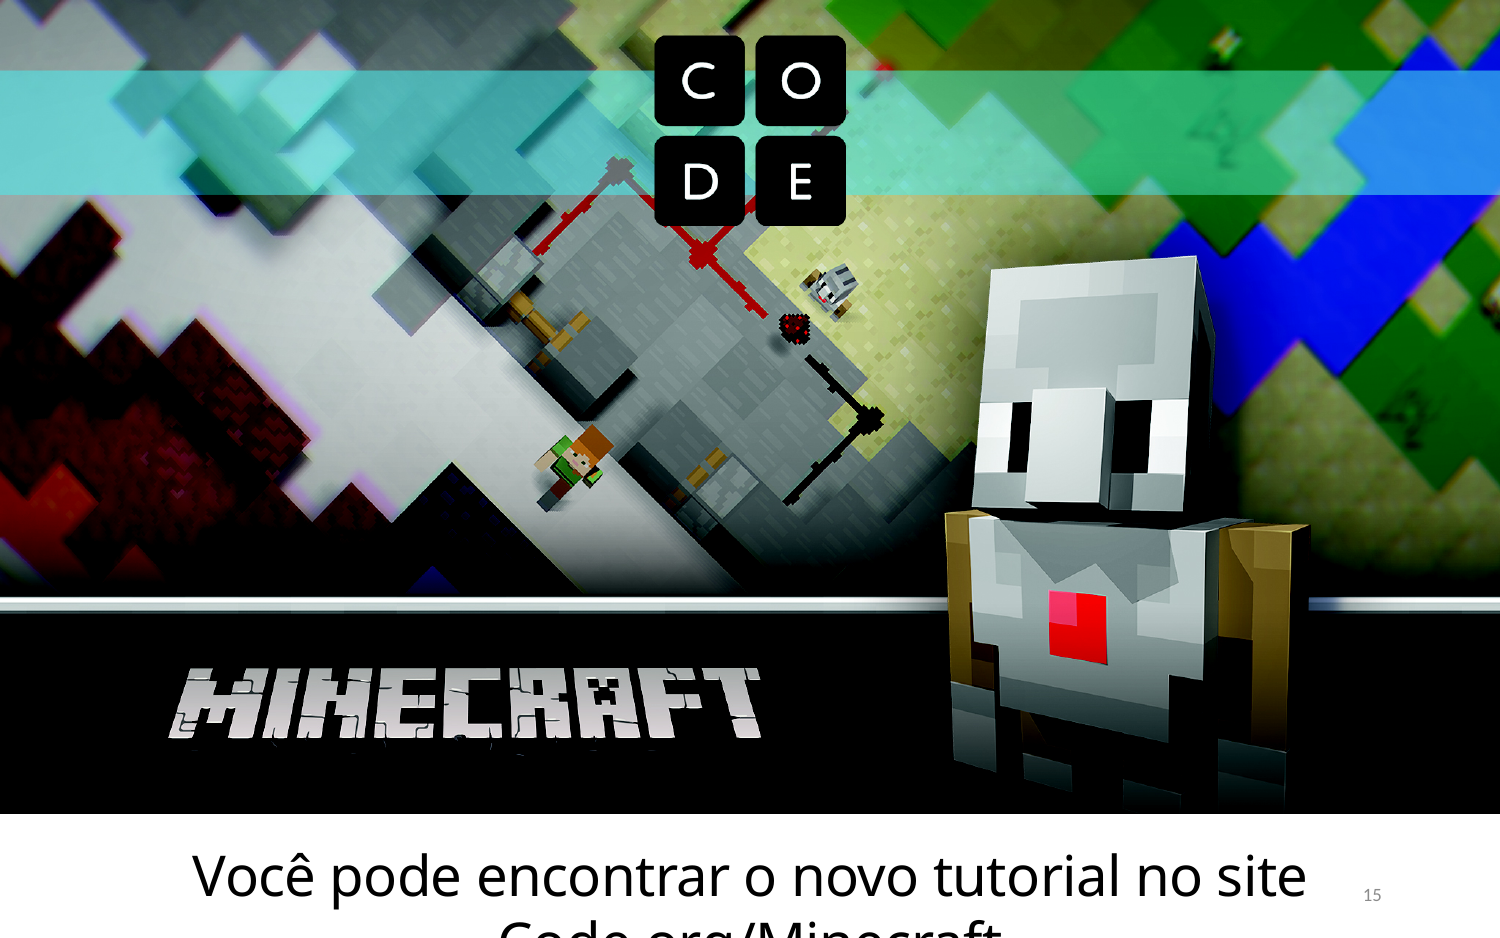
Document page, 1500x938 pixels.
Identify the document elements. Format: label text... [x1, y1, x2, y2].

text_box Você pode encontrar o novo tutorial no site Code.org/Minecraft [0, 832, 1500, 938]
picture [0, 0, 1500, 814]
slide_number 15 [1059, 868, 1397, 919]
